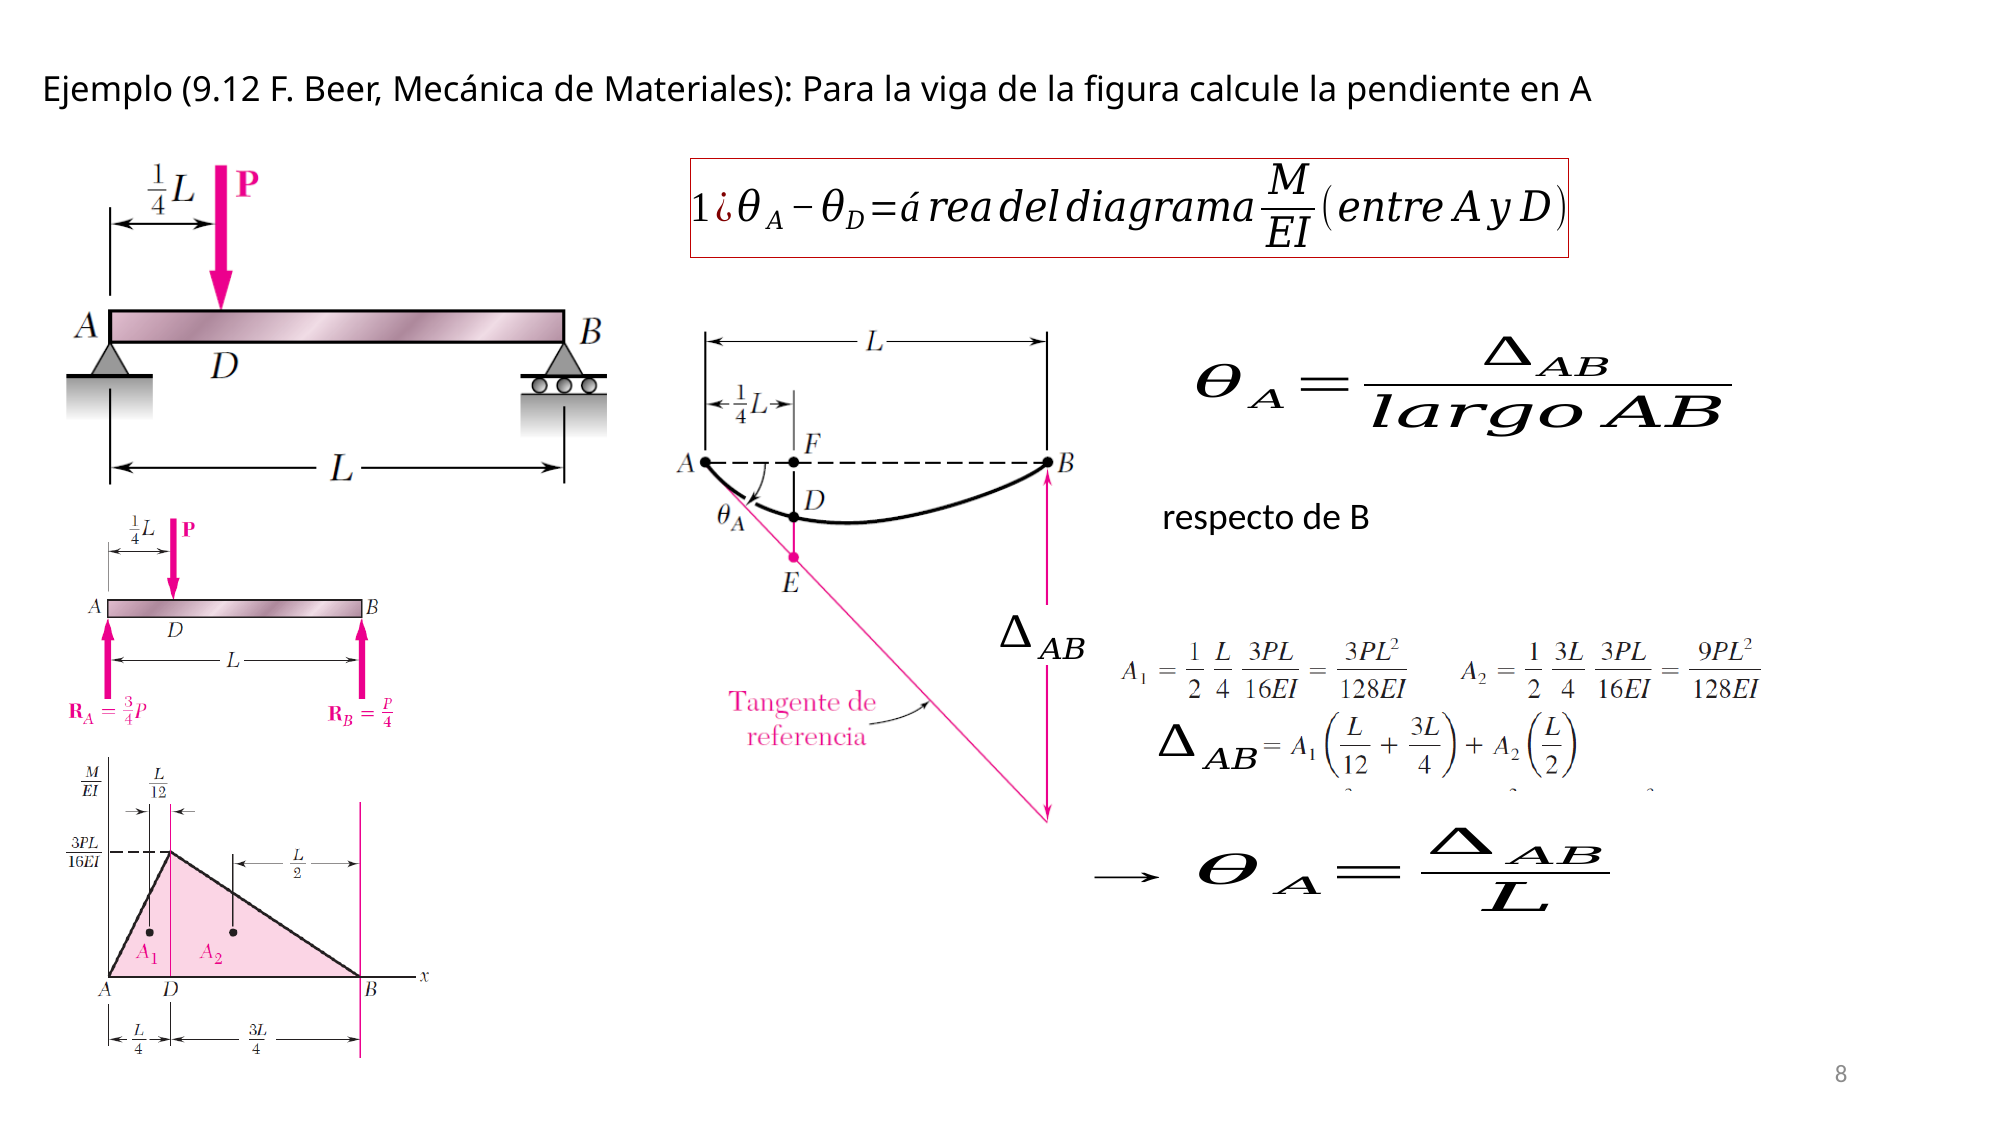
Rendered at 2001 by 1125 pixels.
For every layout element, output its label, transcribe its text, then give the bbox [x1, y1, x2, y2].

title Ejemplo (9.12 F. Beer, Mecánica de Materiales): Para la viga de la figura calcule la pendiente en A [26, 46, 1617, 176]
slide_number 8 [1412, 1042, 1863, 1103]
picture [26, 128, 1853, 1058]
